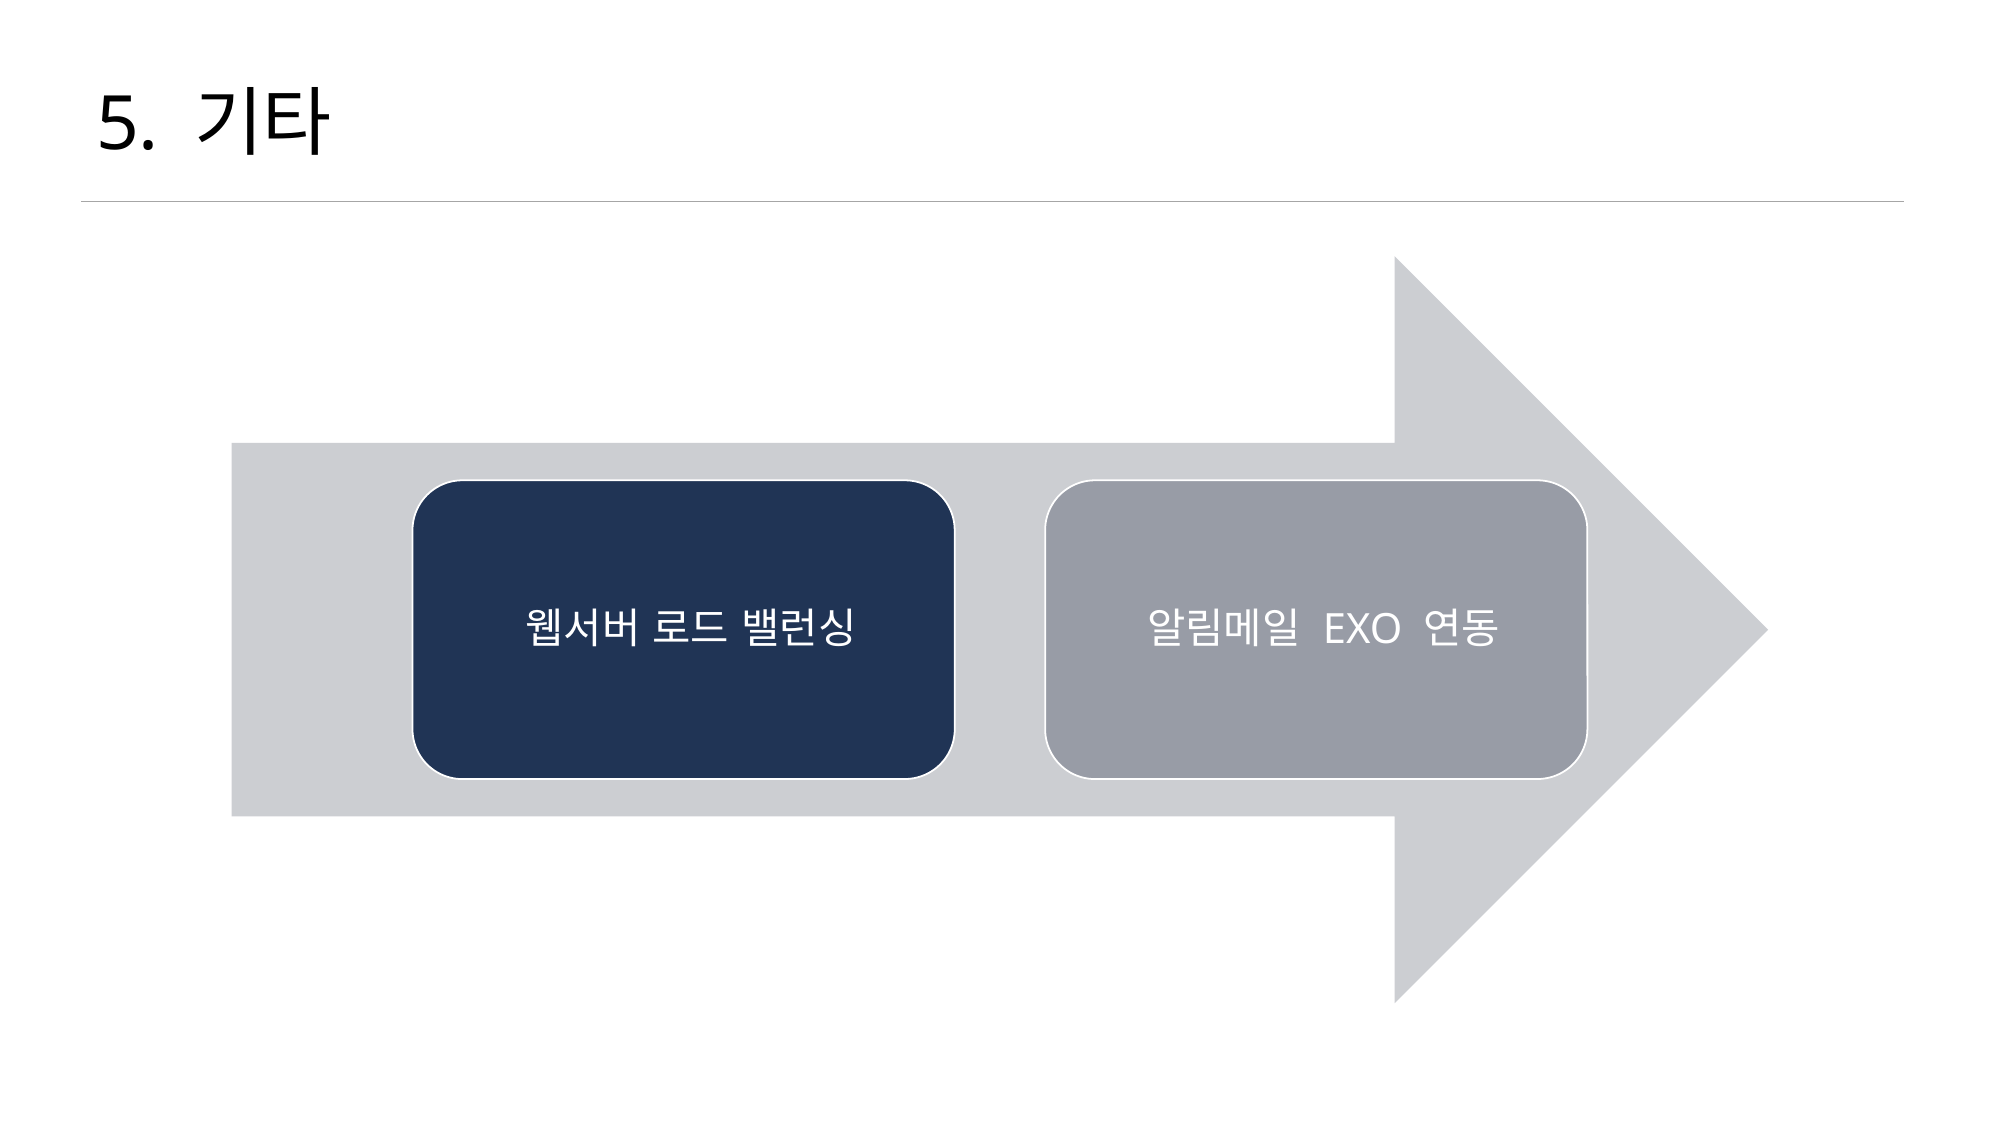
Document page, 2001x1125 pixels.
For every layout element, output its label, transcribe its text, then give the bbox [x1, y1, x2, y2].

title 5. 기타 [96, 75, 1904, 166]
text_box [95, 255, 1904, 1004]
